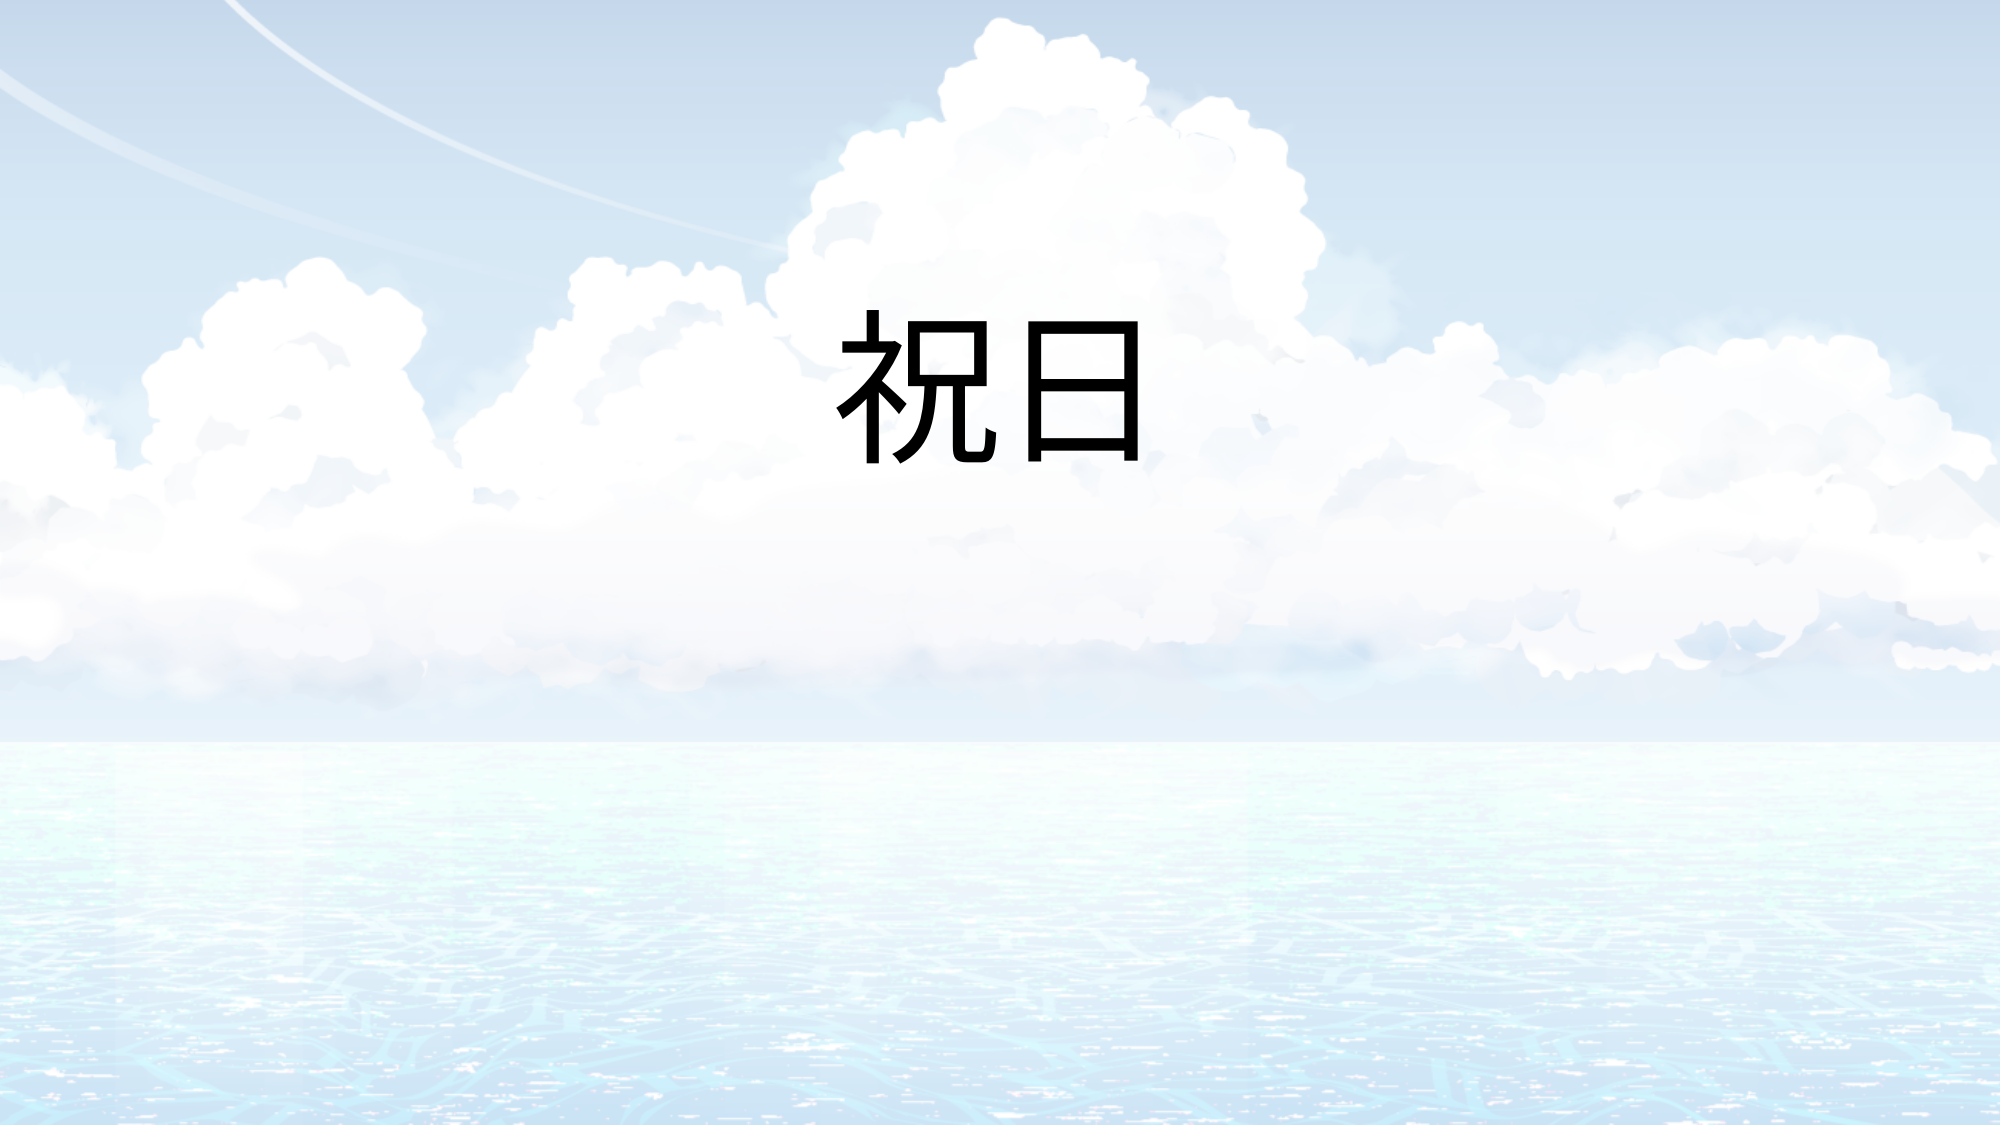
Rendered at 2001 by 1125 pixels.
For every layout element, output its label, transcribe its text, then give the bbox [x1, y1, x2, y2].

list 祝日 [137, 299, 1863, 1014]
